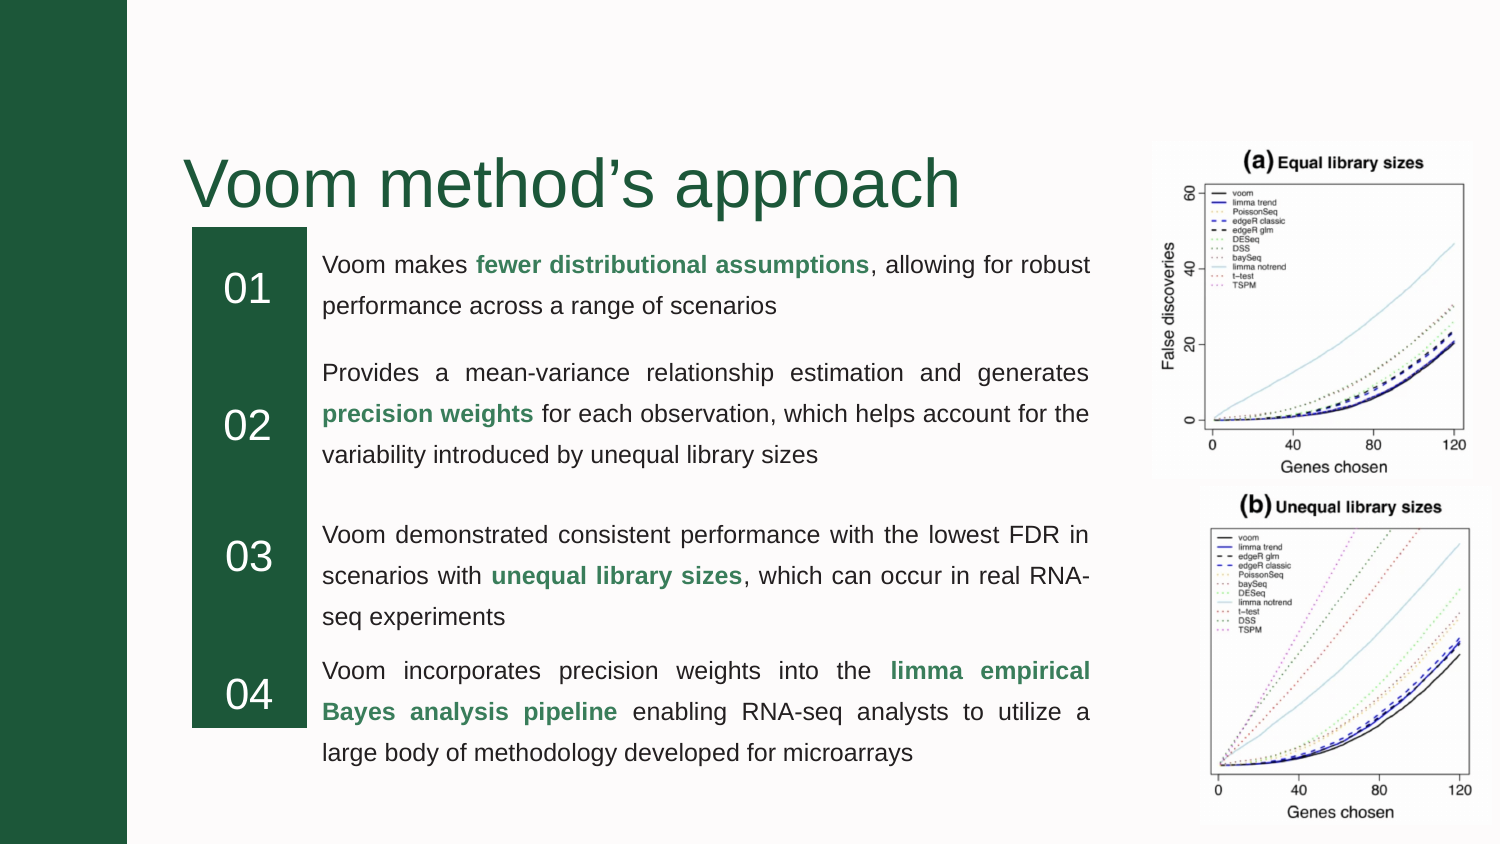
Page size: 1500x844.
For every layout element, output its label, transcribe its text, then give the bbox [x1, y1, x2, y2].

text_box Voom method’s approach [183, 107, 1465, 222]
picture [1200, 486, 1492, 825]
text_box Voom demonstrated consistent performance with the lowest FDR in scenarios with unequal library sizes, which can occur in real RNA-seq experiments [322, 507, 1091, 631]
text_box Voom makes fewer distributional assumptions, allowing for robust performance across a range of scenarios [322, 237, 1091, 320]
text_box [191, 220, 307, 729]
picture [1152, 140, 1473, 479]
text_box Voom incorporates precision weights into the limma empirical Bayes analysis pipeline enabling RNA-seq analysts to utilize a large body of methodology developed for microarrays [322, 643, 1091, 767]
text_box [0, 0, 127, 844]
text_box Provides a mean-variance relationship estimation and generates precision weights for each observation, which helps account for the variability introduced by unequal library sizes [322, 345, 1091, 507]
